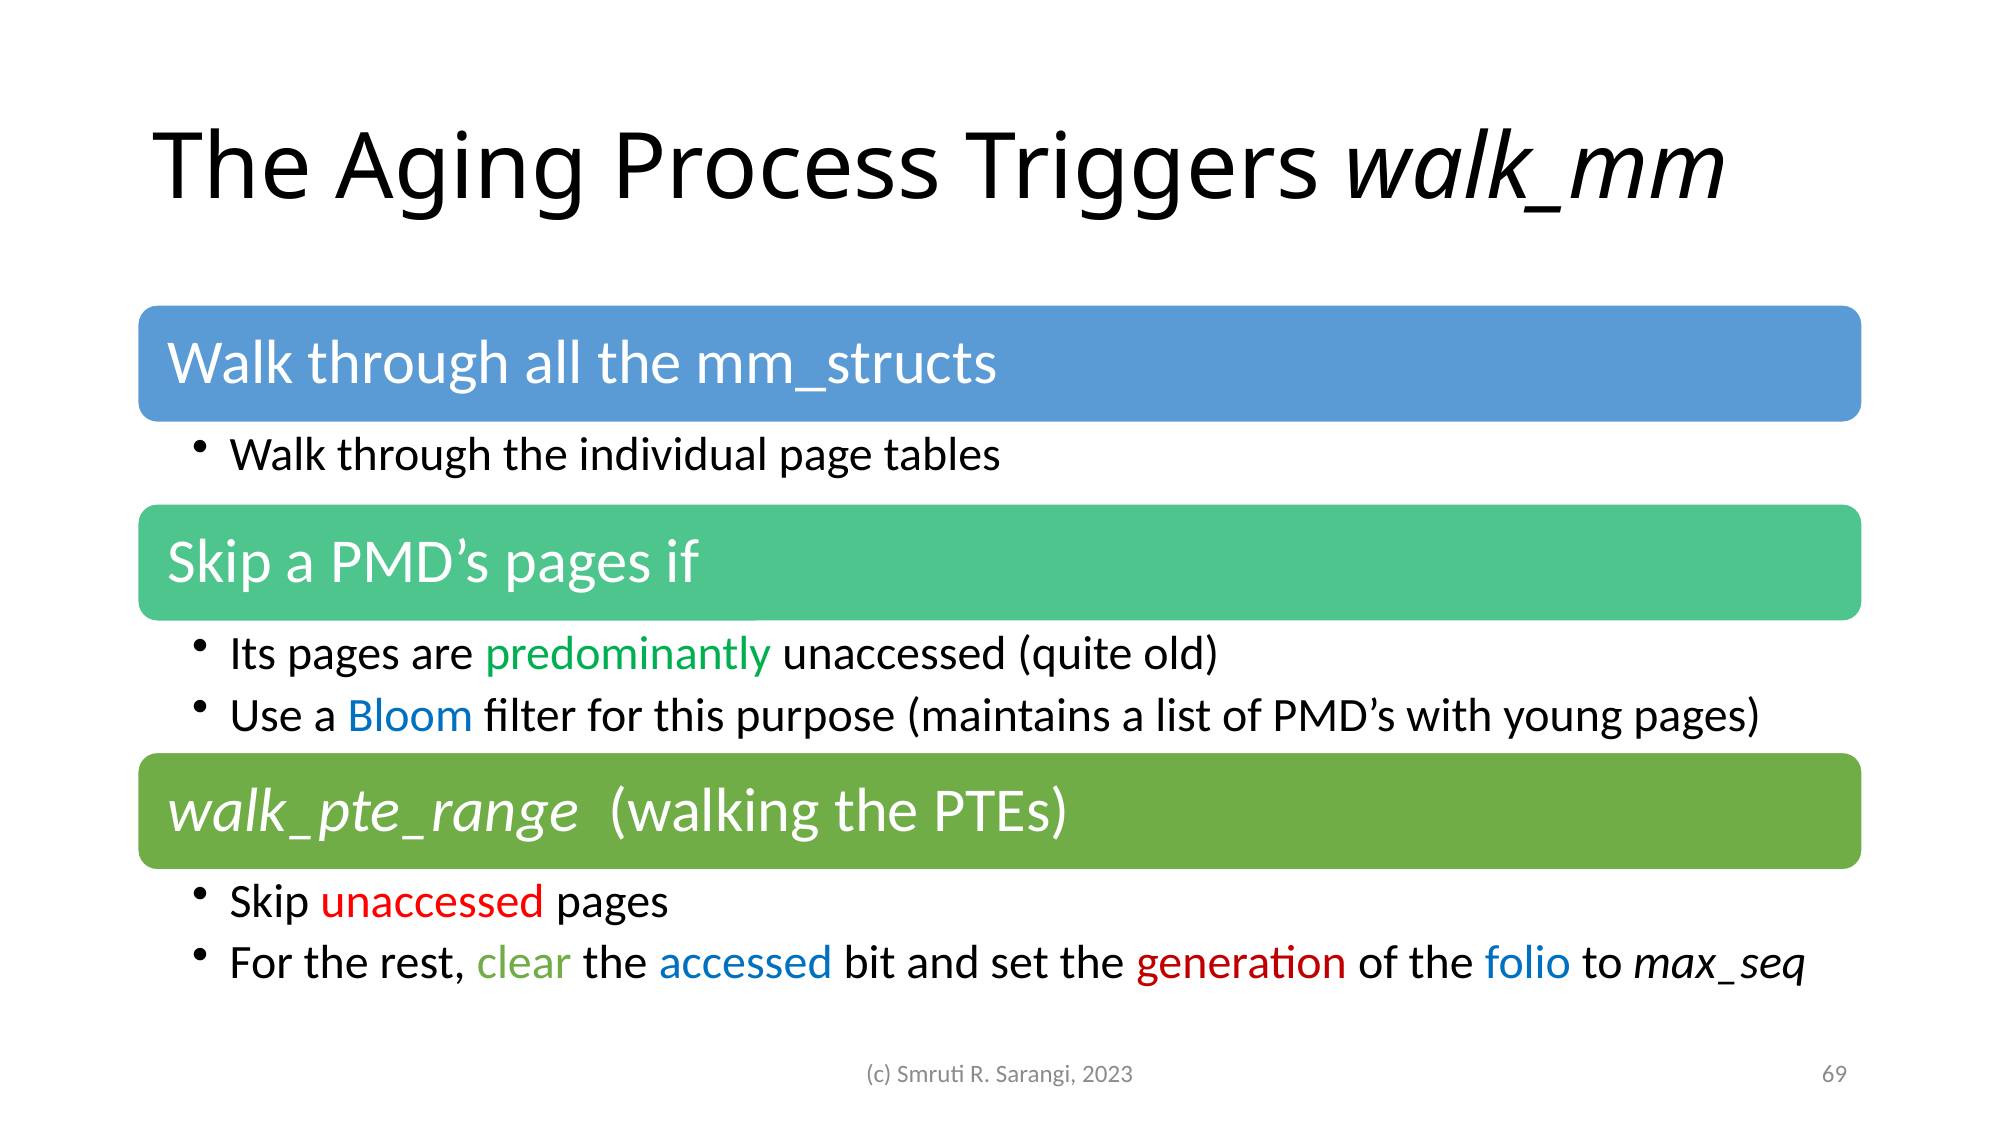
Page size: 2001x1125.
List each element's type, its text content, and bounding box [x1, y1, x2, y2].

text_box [137, 277, 1863, 1028]
slide_number 69 [1412, 1042, 1863, 1103]
title The Aging Process Triggers walk_mm [137, 59, 1863, 277]
footer (c) Smruti R. Sarangi, 2023 [662, 1042, 1338, 1103]
